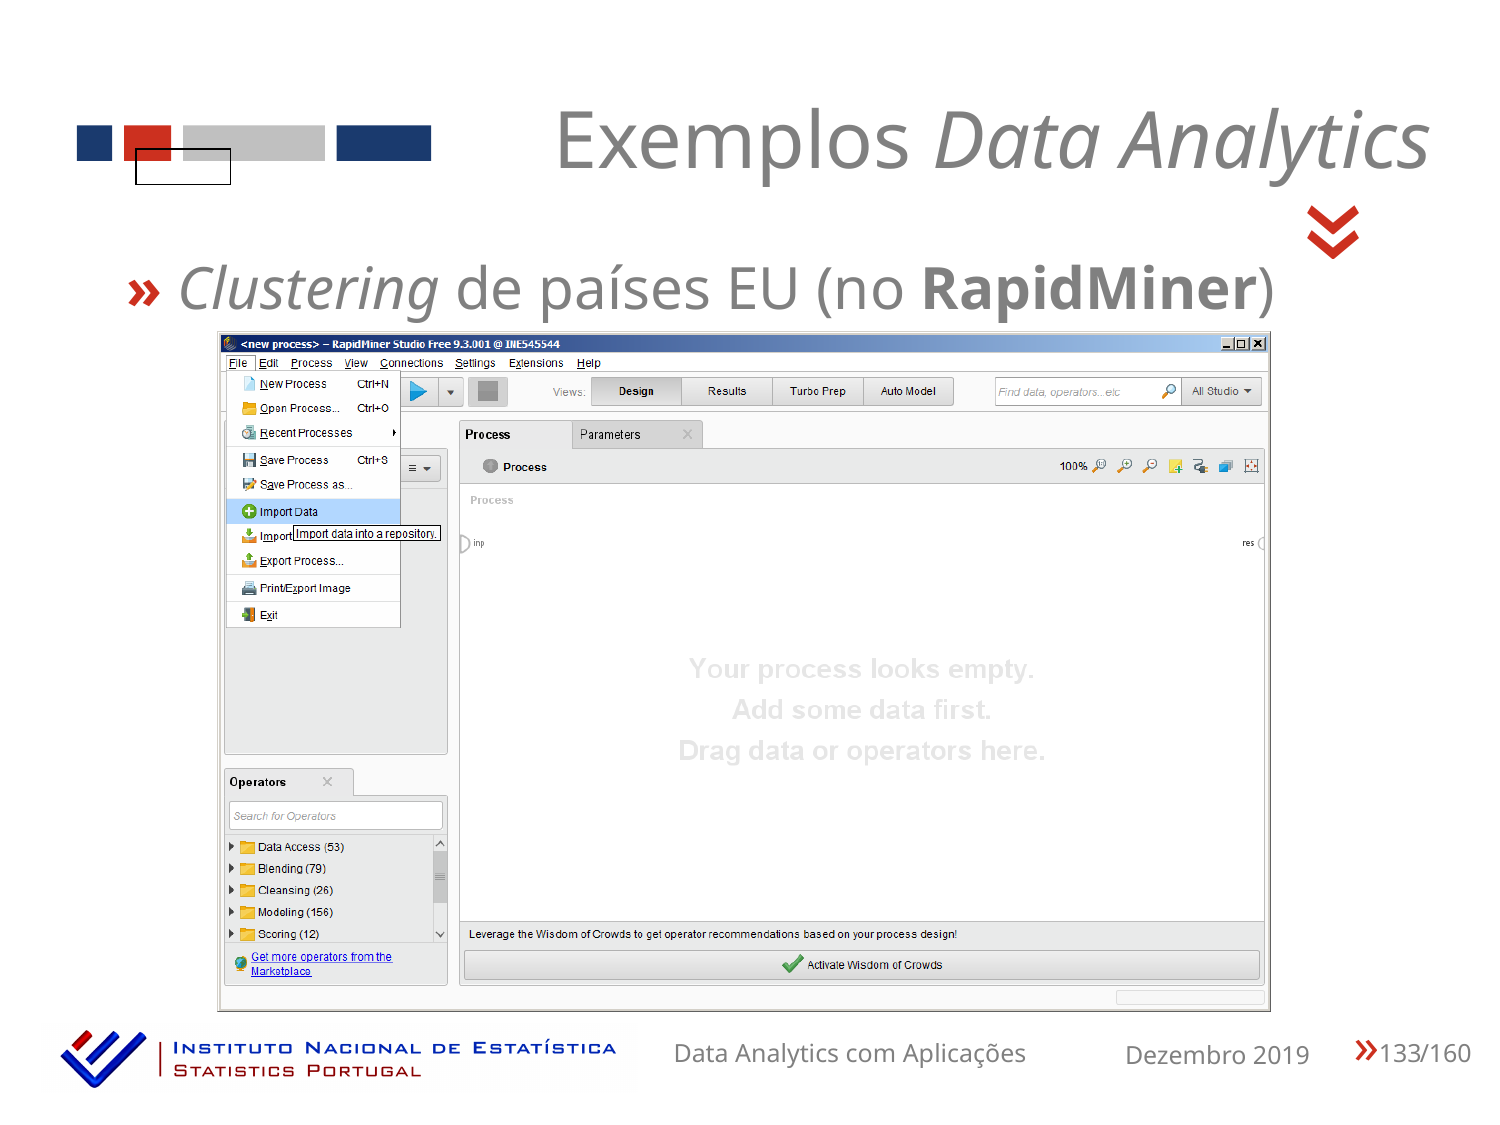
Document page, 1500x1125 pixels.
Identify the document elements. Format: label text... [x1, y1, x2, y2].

text_box 133 [1364, 1029, 1447, 1075]
text_box « [1234, 207, 1400, 280]
text_box » Clustering de países EU (no RapidMiner) [111, 243, 1376, 329]
text_box Exemplos Data Analytics [454, 66, 1447, 207]
picture [41, 1023, 638, 1093]
picture [217, 331, 1271, 1012]
